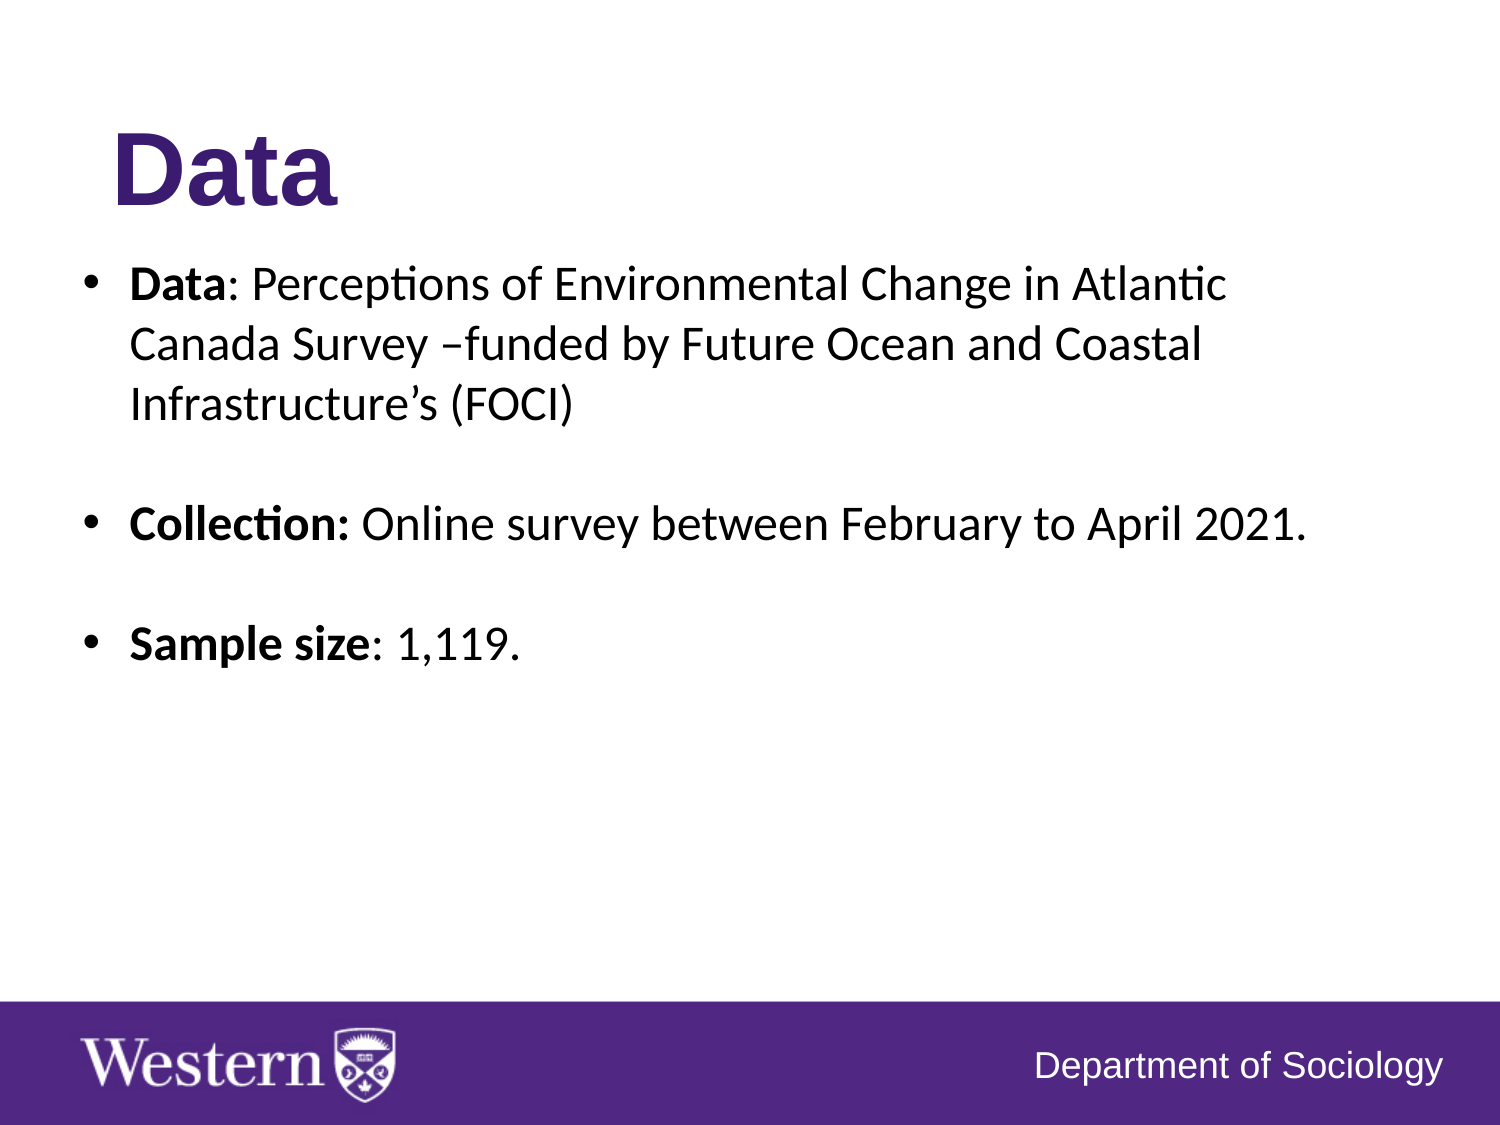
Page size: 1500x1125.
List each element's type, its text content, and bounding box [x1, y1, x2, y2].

picture [0, 0, 1500, 1125]
text_box Department of Sociology [935, 1033, 1459, 1094]
text_box Data: Perceptions of Environmental Change in Atlantic Canada Survey –funded by Future Ocean and Coastal Infrastructure’s (FOCI) Collection: Online survey between February to April 2021. Sample size: 1,119. [67, 243, 1382, 679]
text_box Data [67, 94, 1382, 243]
